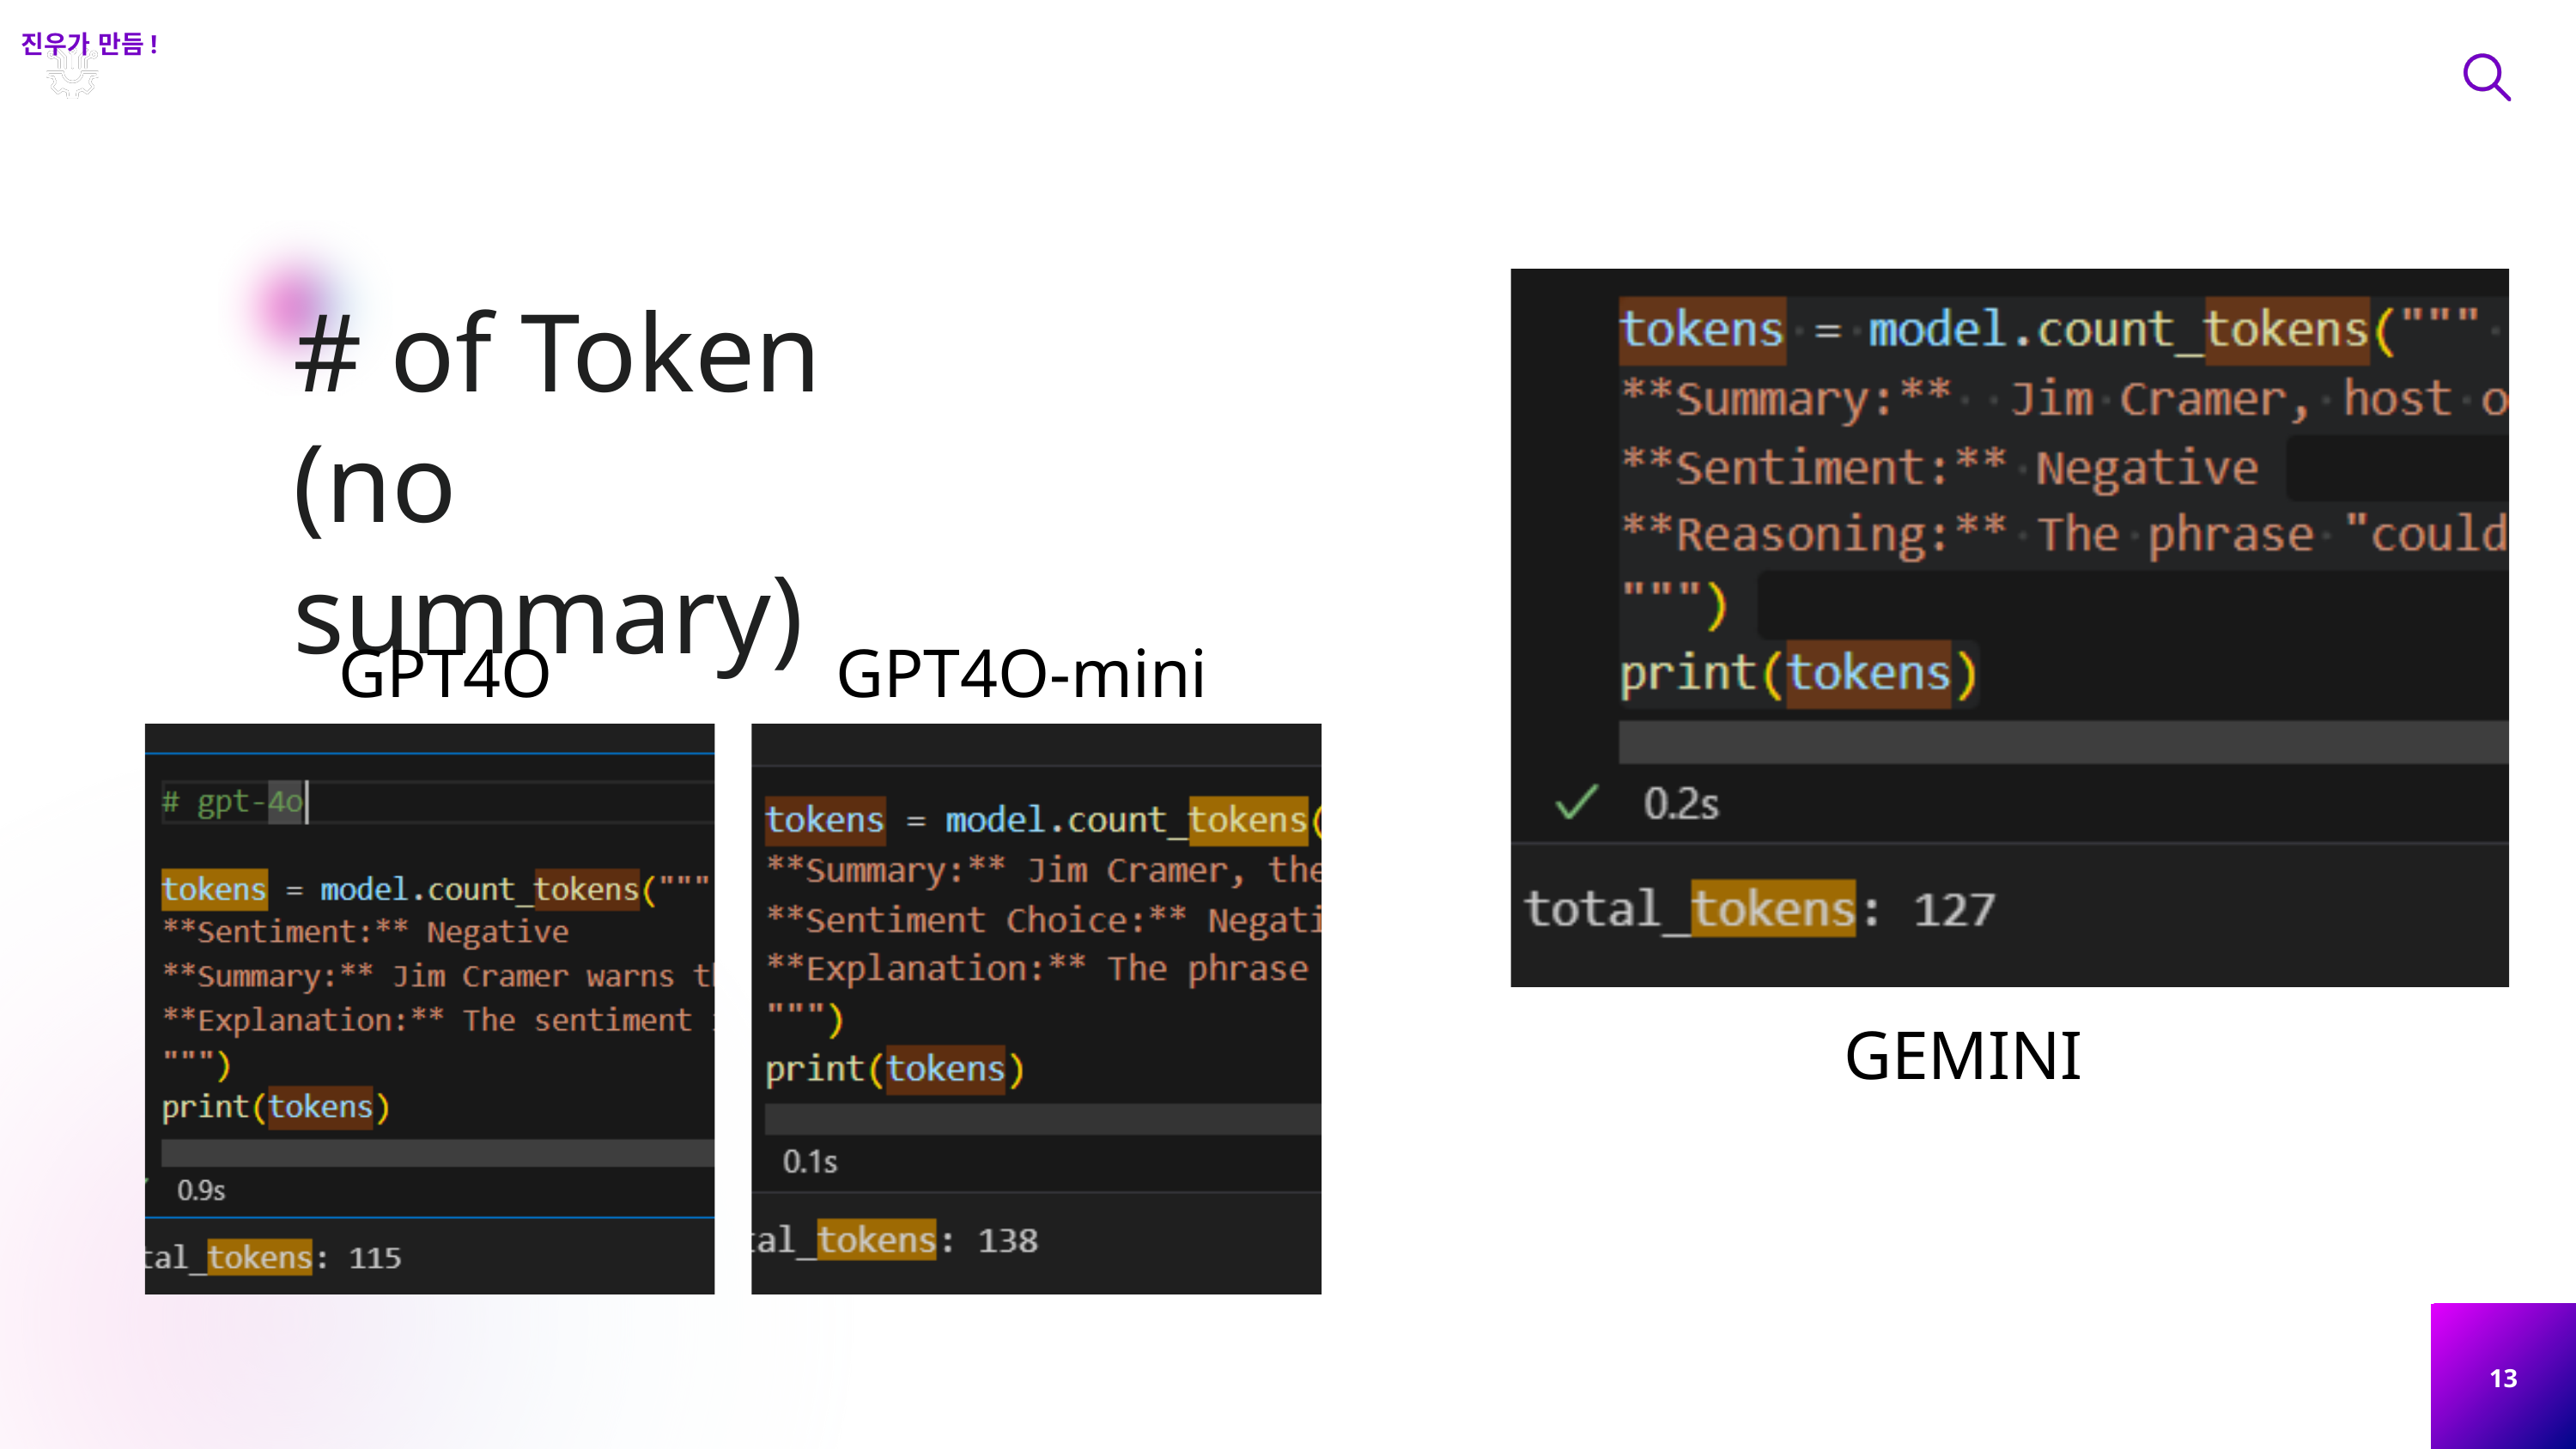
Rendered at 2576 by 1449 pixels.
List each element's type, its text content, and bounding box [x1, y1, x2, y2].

text_box GPT4O-mini [835, 618, 1276, 712]
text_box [751, 724, 1322, 1294]
text_box [46, 58, 99, 99]
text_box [144, 724, 715, 1294]
text_box [217, 220, 393, 396]
text_box GPT4O [338, 618, 600, 712]
text_box GEMINI [1844, 999, 2105, 1093]
text_box # of Token (no summary) [293, 282, 984, 676]
text_box [1510, 269, 2510, 987]
text_box 진우가 만듬! [21, 23, 259, 58]
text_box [2430, 1303, 2576, 1449]
text_box [2462, 52, 2512, 101]
text_box [0, 740, 861, 1449]
